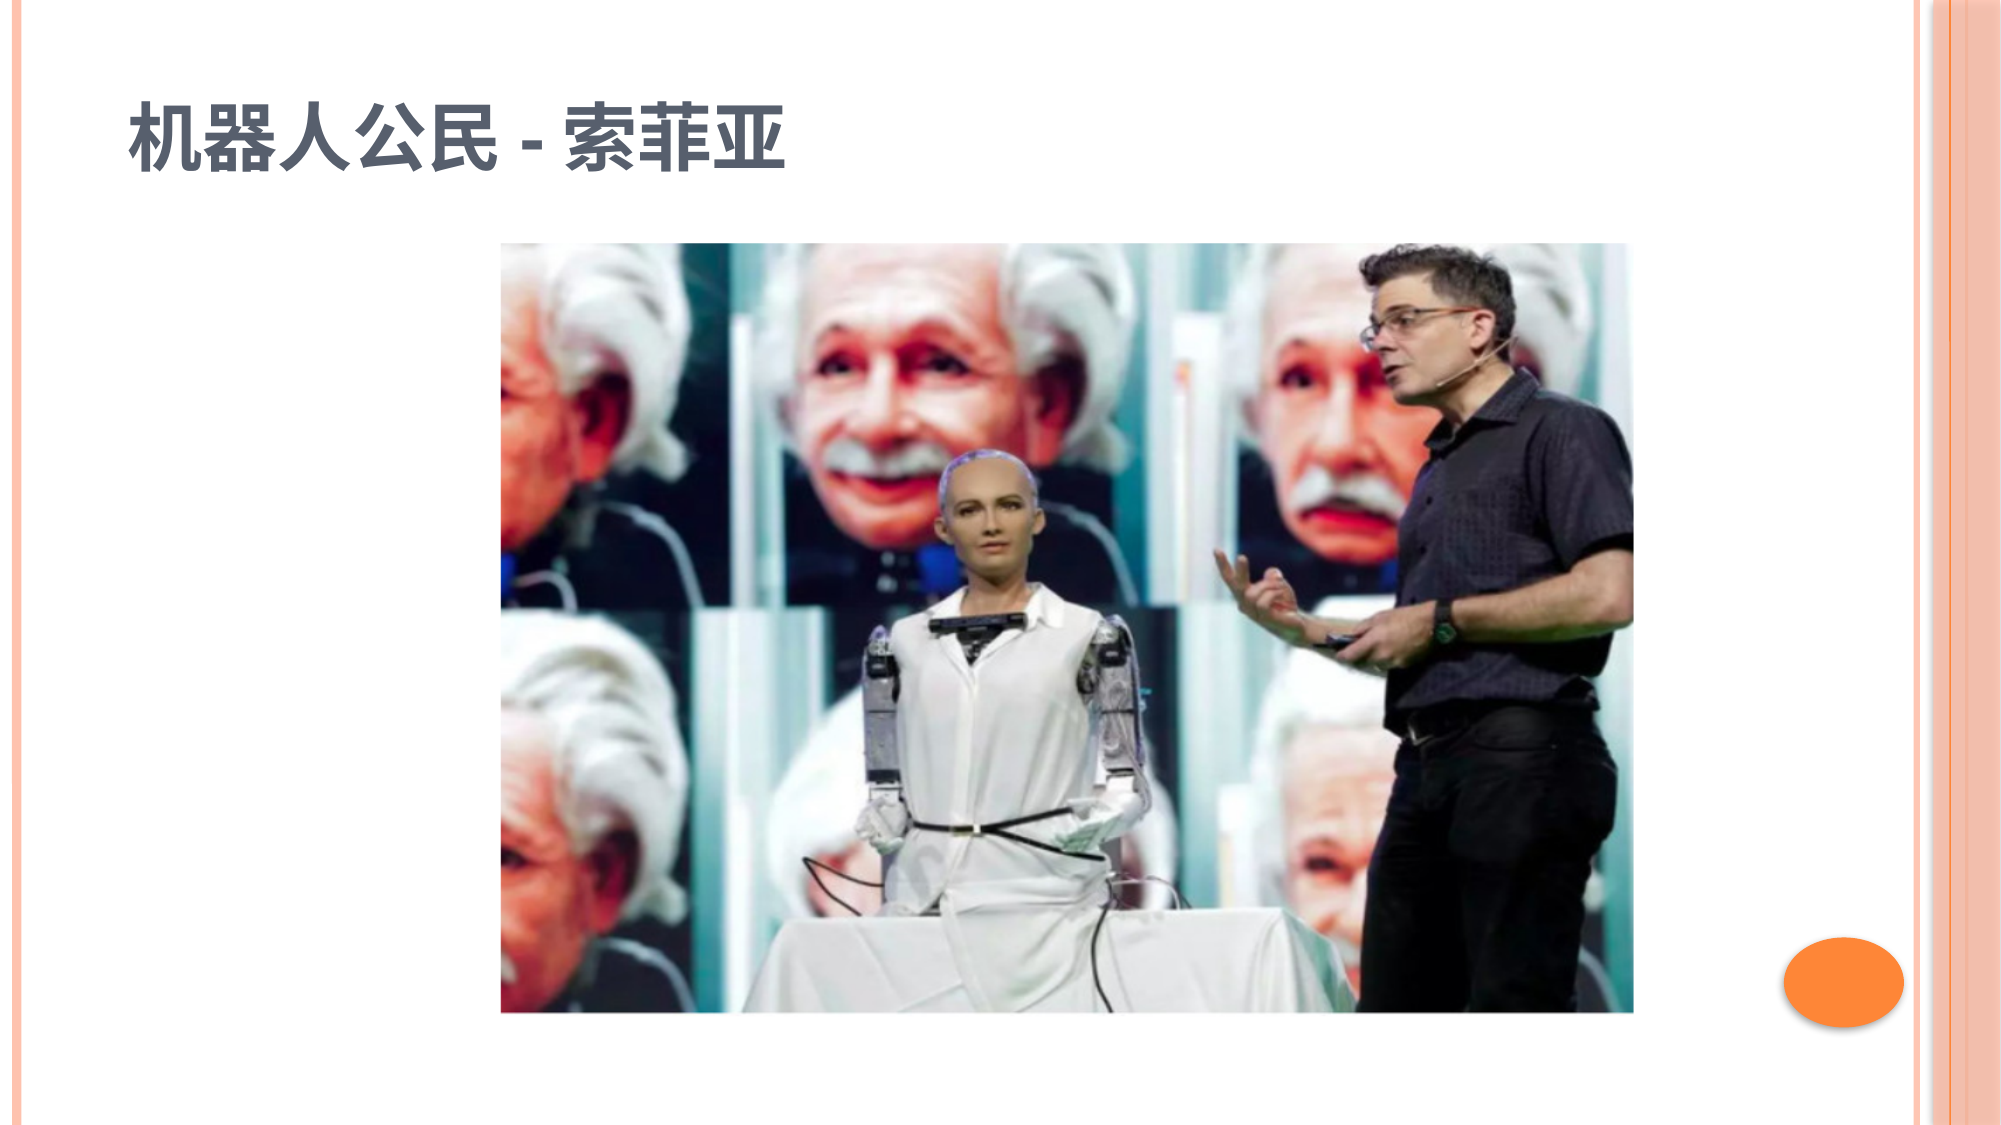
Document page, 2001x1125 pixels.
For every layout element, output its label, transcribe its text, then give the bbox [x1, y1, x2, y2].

picture [486, 236, 1638, 1021]
text_box 机器人公民-索菲亚 [113, 83, 803, 188]
